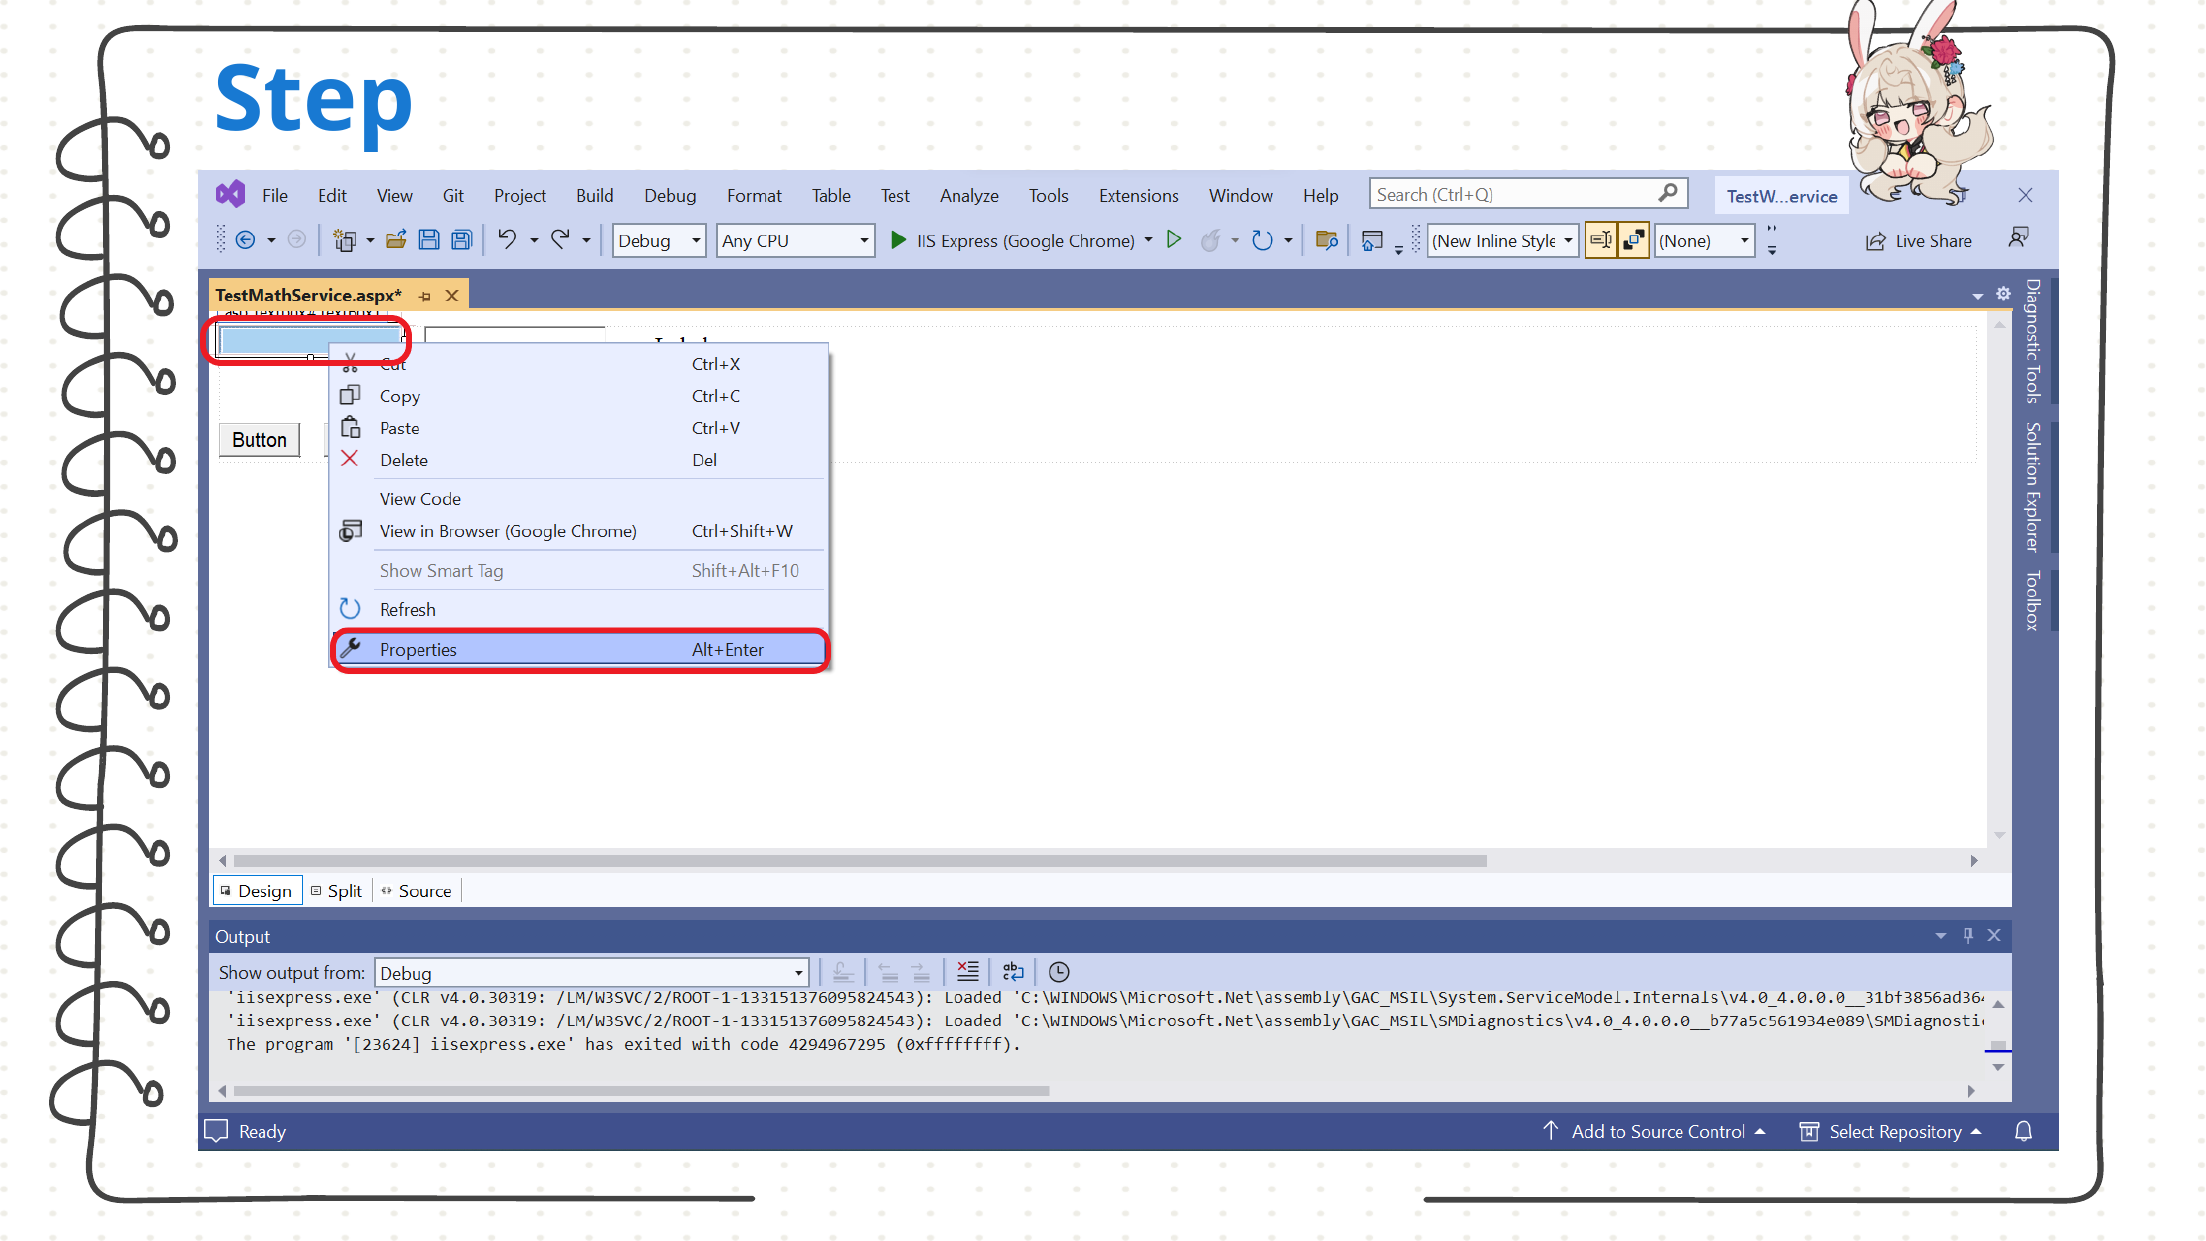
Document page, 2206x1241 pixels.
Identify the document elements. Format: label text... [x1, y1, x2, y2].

picture [0, 0, 2206, 1241]
title Step 13 [198, 23, 440, 170]
